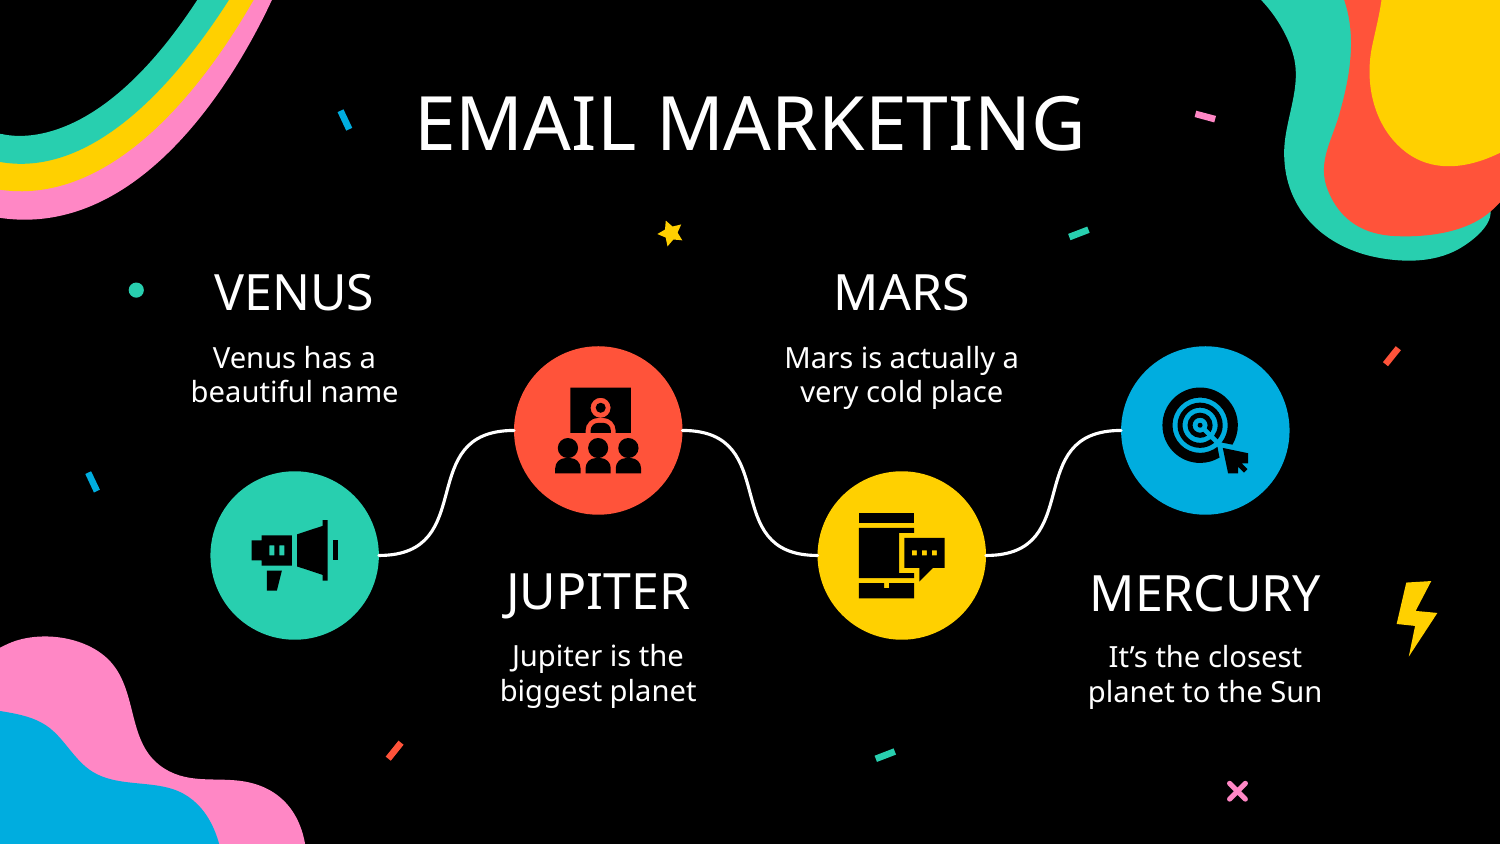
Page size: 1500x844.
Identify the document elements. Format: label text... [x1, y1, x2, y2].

text_box [817, 471, 986, 640]
text_box Jupiter is the biggest planet [460, 626, 736, 721]
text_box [985, 430, 1122, 556]
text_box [1162, 387, 1249, 474]
text_box JUPITER [460, 554, 736, 626]
text_box [210, 471, 379, 640]
text_box It’s the closest planet to the Sun [1068, 627, 1343, 722]
title EMAIL MARKETING [116, 72, 1383, 167]
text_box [682, 430, 818, 556]
text_box VENUS [157, 254, 432, 326]
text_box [378, 430, 515, 556]
text_box MERCURY [1068, 555, 1343, 627]
text_box Venus has a beautiful name [157, 326, 432, 422]
text_box [514, 346, 683, 515]
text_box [657, 220, 1090, 247]
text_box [858, 512, 945, 599]
text_box [1121, 346, 1290, 515]
text_box Mars is actually a very cold place [764, 326, 1039, 422]
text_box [251, 519, 338, 591]
text_box MARS [764, 255, 1039, 326]
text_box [555, 387, 642, 474]
